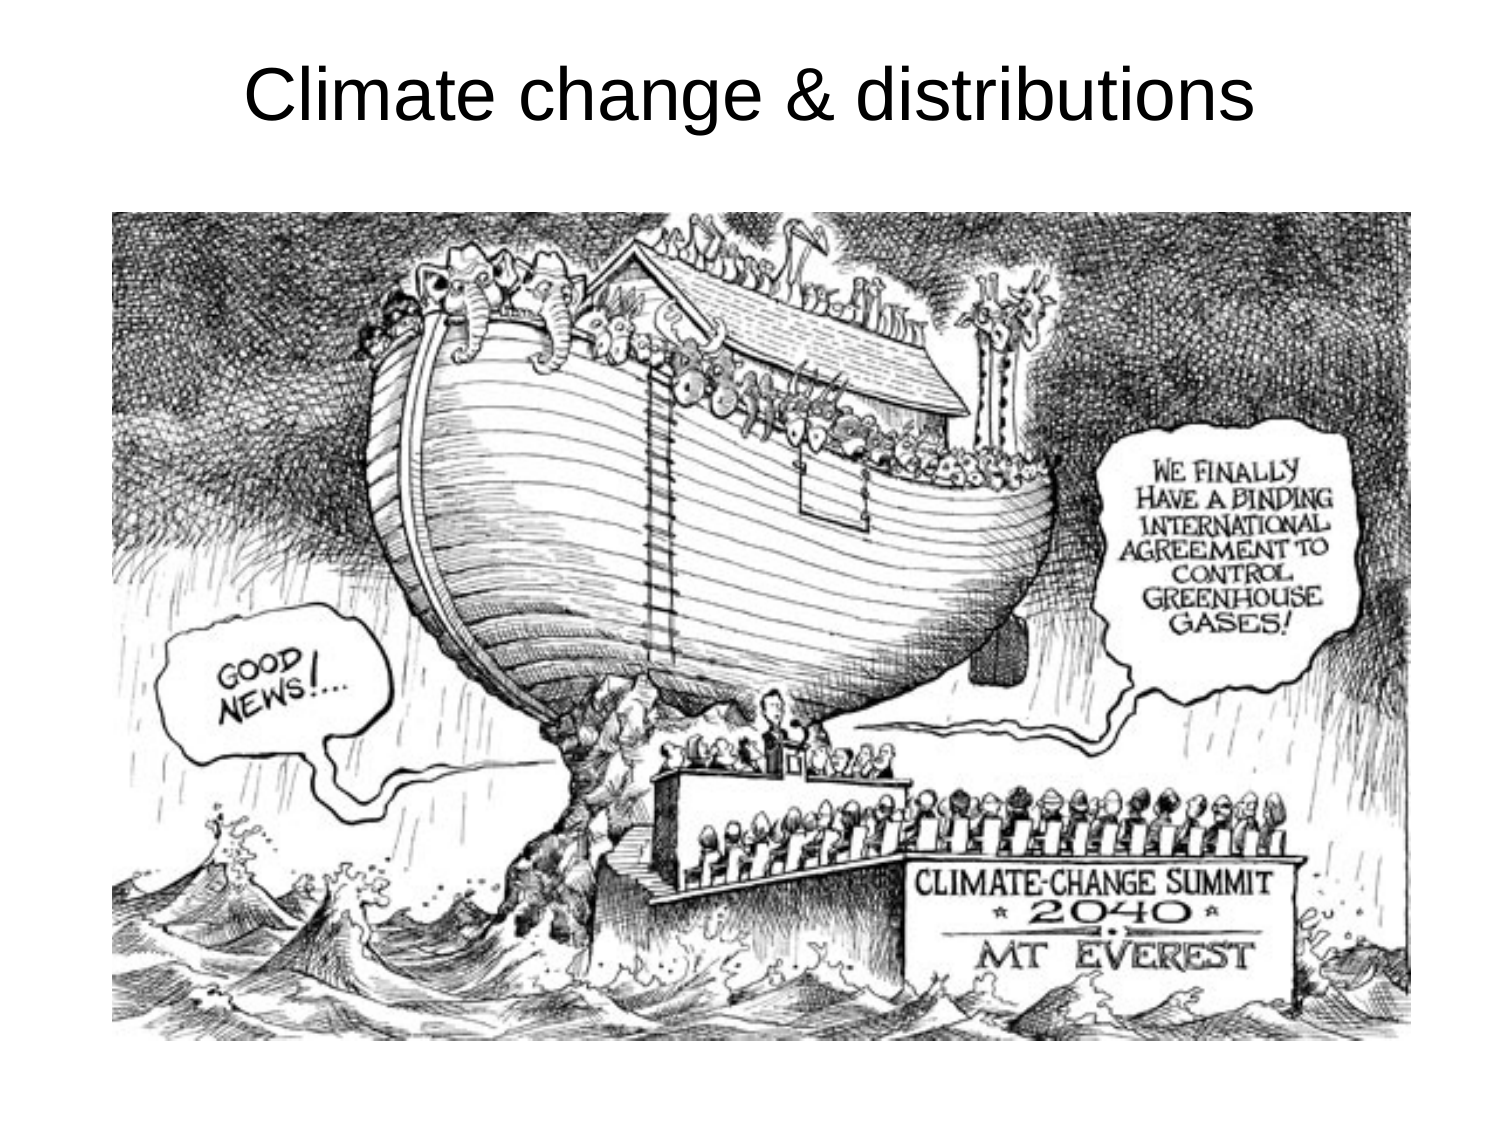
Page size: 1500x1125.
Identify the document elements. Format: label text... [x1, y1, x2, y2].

picture [112, 212, 1412, 1041]
title Climate change & distributions [75, 24, 1425, 155]
